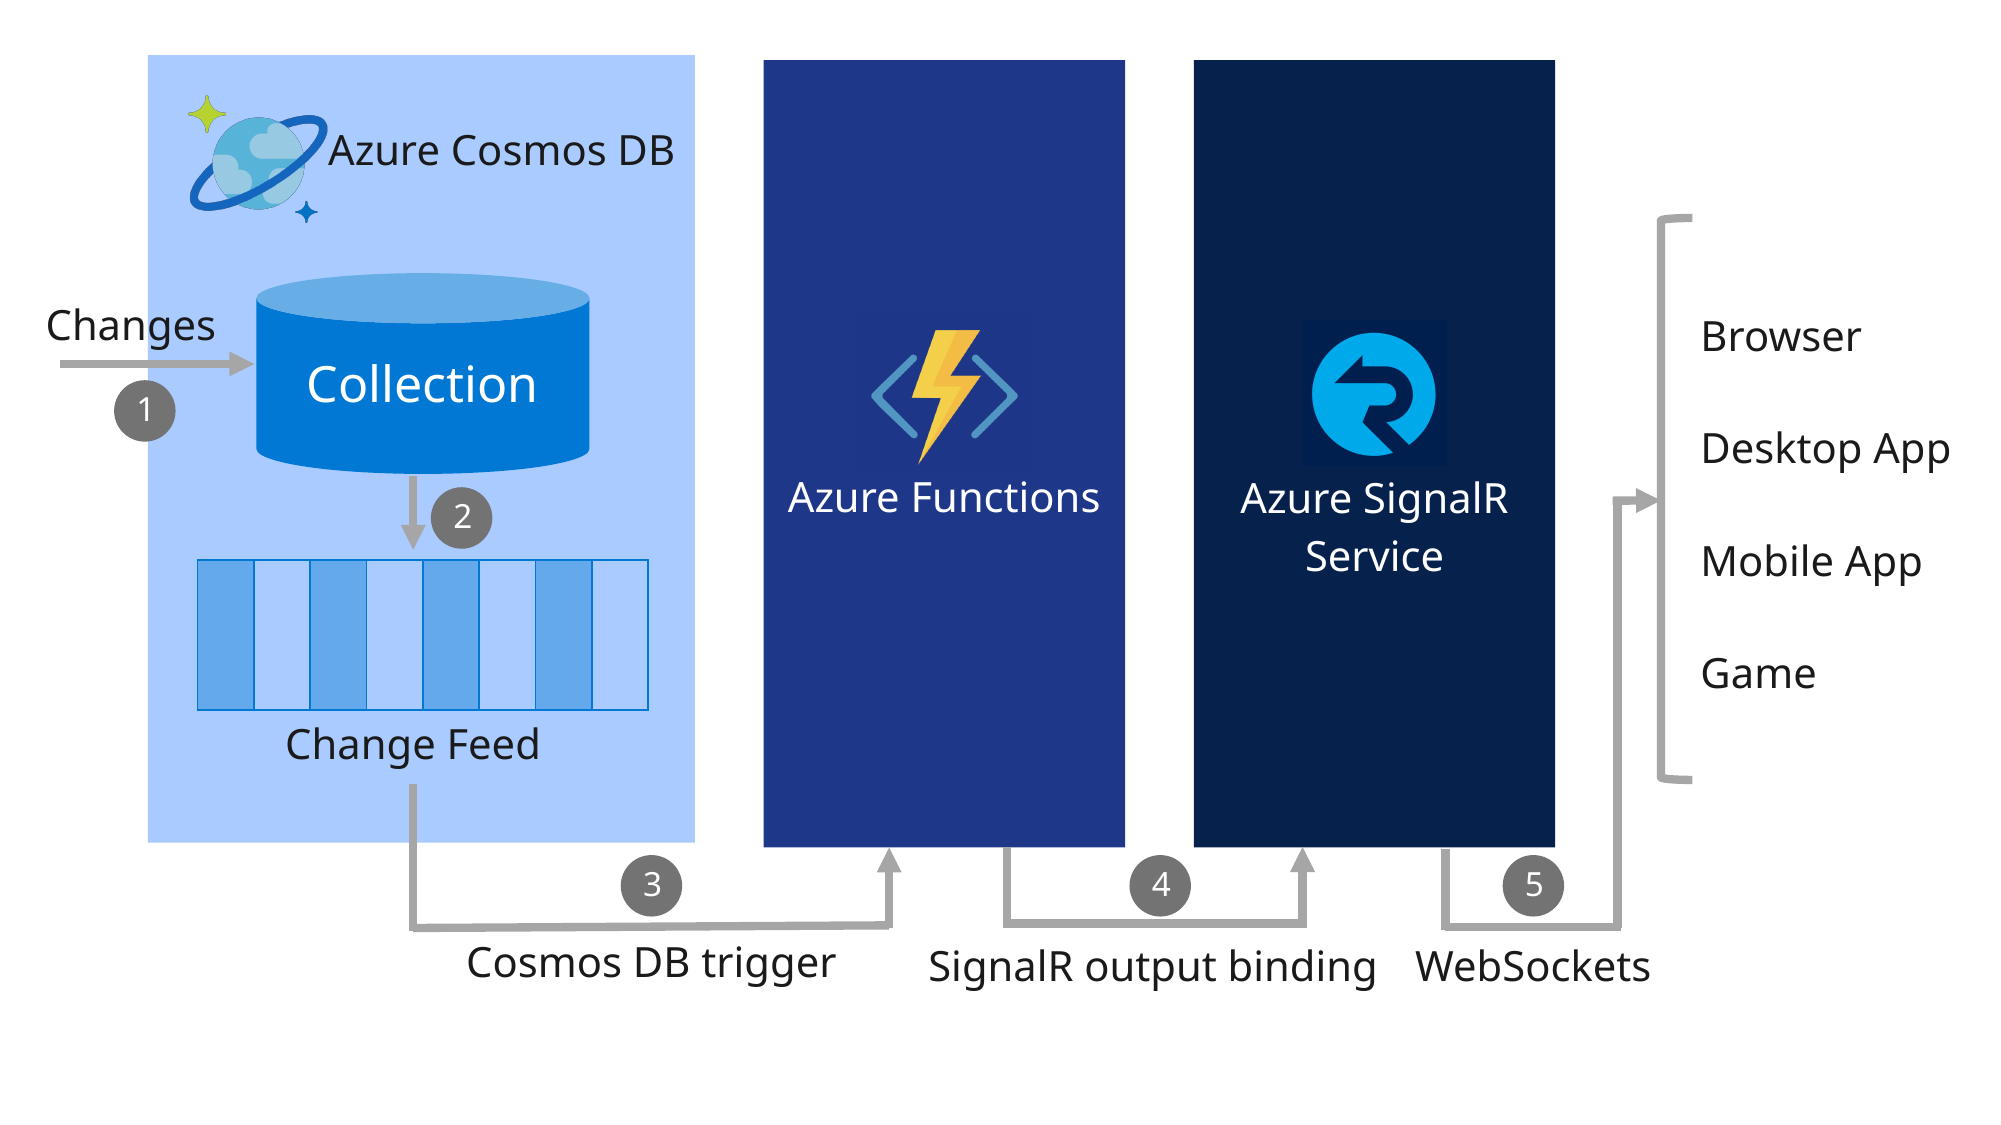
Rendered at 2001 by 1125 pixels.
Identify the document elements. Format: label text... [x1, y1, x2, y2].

table_header [593, 561, 647, 709]
text_box [763, 59, 1126, 453]
picture [857, 312, 1032, 475]
picture [136, 94, 380, 223]
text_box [28, 281, 255, 442]
text_box WebSockets [1385, 922, 1682, 1014]
table_header [480, 561, 535, 701]
table_header [255, 561, 309, 701]
table_header [536, 561, 591, 709]
picture [1302, 320, 1447, 467]
text_box [763, 544, 1126, 848]
text_box Change Feed [255, 701, 572, 792]
text_box [1660, 217, 1693, 781]
text_box 3 [620, 855, 683, 917]
table_header [198, 561, 253, 709]
text_box Cosmos DB trigger [436, 919, 867, 925]
text_box 2 [430, 487, 493, 549]
table_header [424, 561, 478, 701]
text_box SignalR output binding [898, 922, 1385, 1013]
text_box Cosmos DB trigger [436, 929, 867, 1010]
text_box 5 [1502, 855, 1565, 917]
table_header [311, 561, 366, 701]
text_box [147, 54, 696, 107]
text_box Azure Functions [757, 453, 1131, 544]
text_box 4 [1129, 855, 1191, 917]
text_box Azure SignalR Service [1210, 453, 1539, 605]
text_box Collection [256, 273, 590, 474]
text_box [147, 198, 696, 843]
table_header [367, 561, 422, 701]
text_box [1193, 59, 1556, 848]
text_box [412, 925, 890, 929]
text_box Browser Desktop App Mobile App Game [1693, 235, 1982, 722]
text_box Azure Cosmos DB [380, 107, 706, 198]
